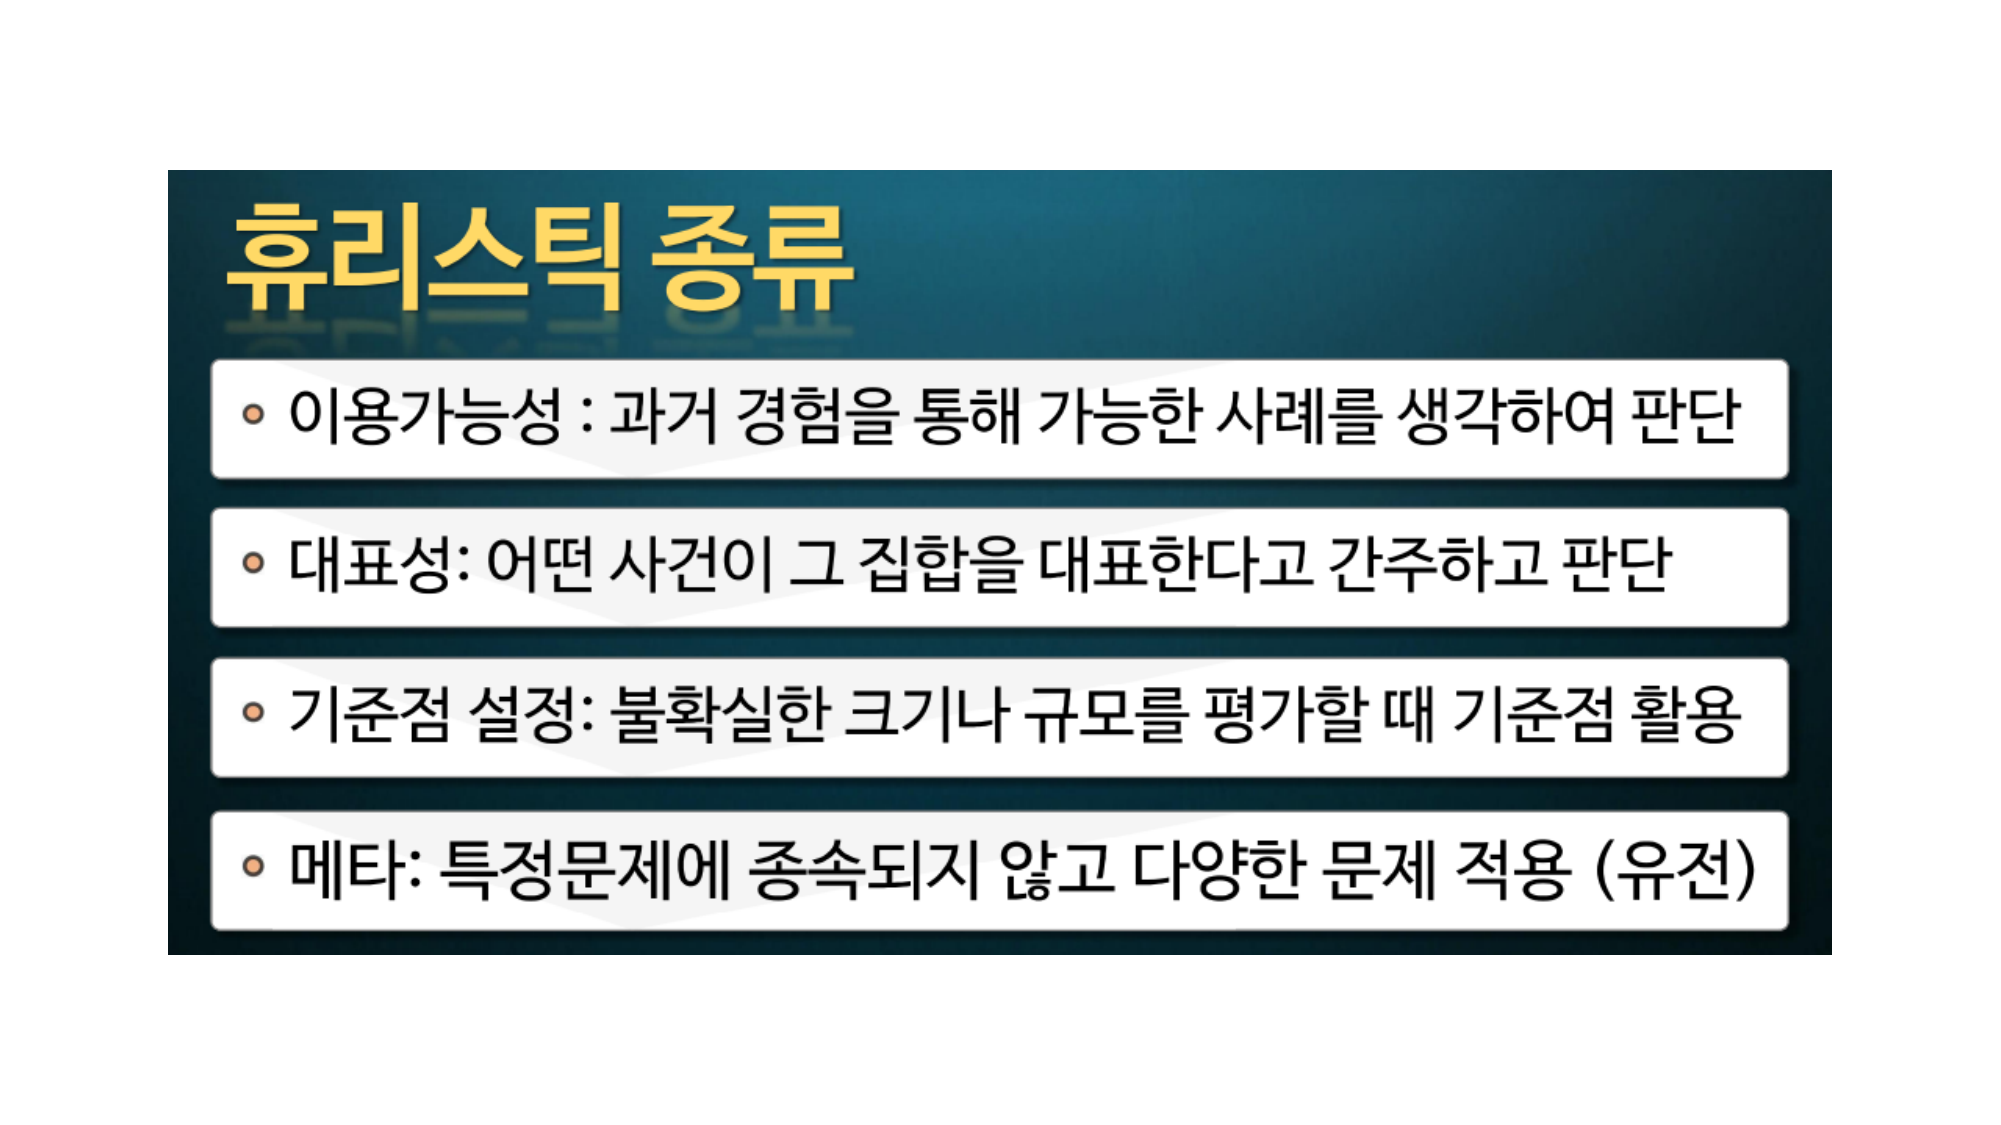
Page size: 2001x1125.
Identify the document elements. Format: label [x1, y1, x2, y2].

picture [168, 170, 1832, 955]
